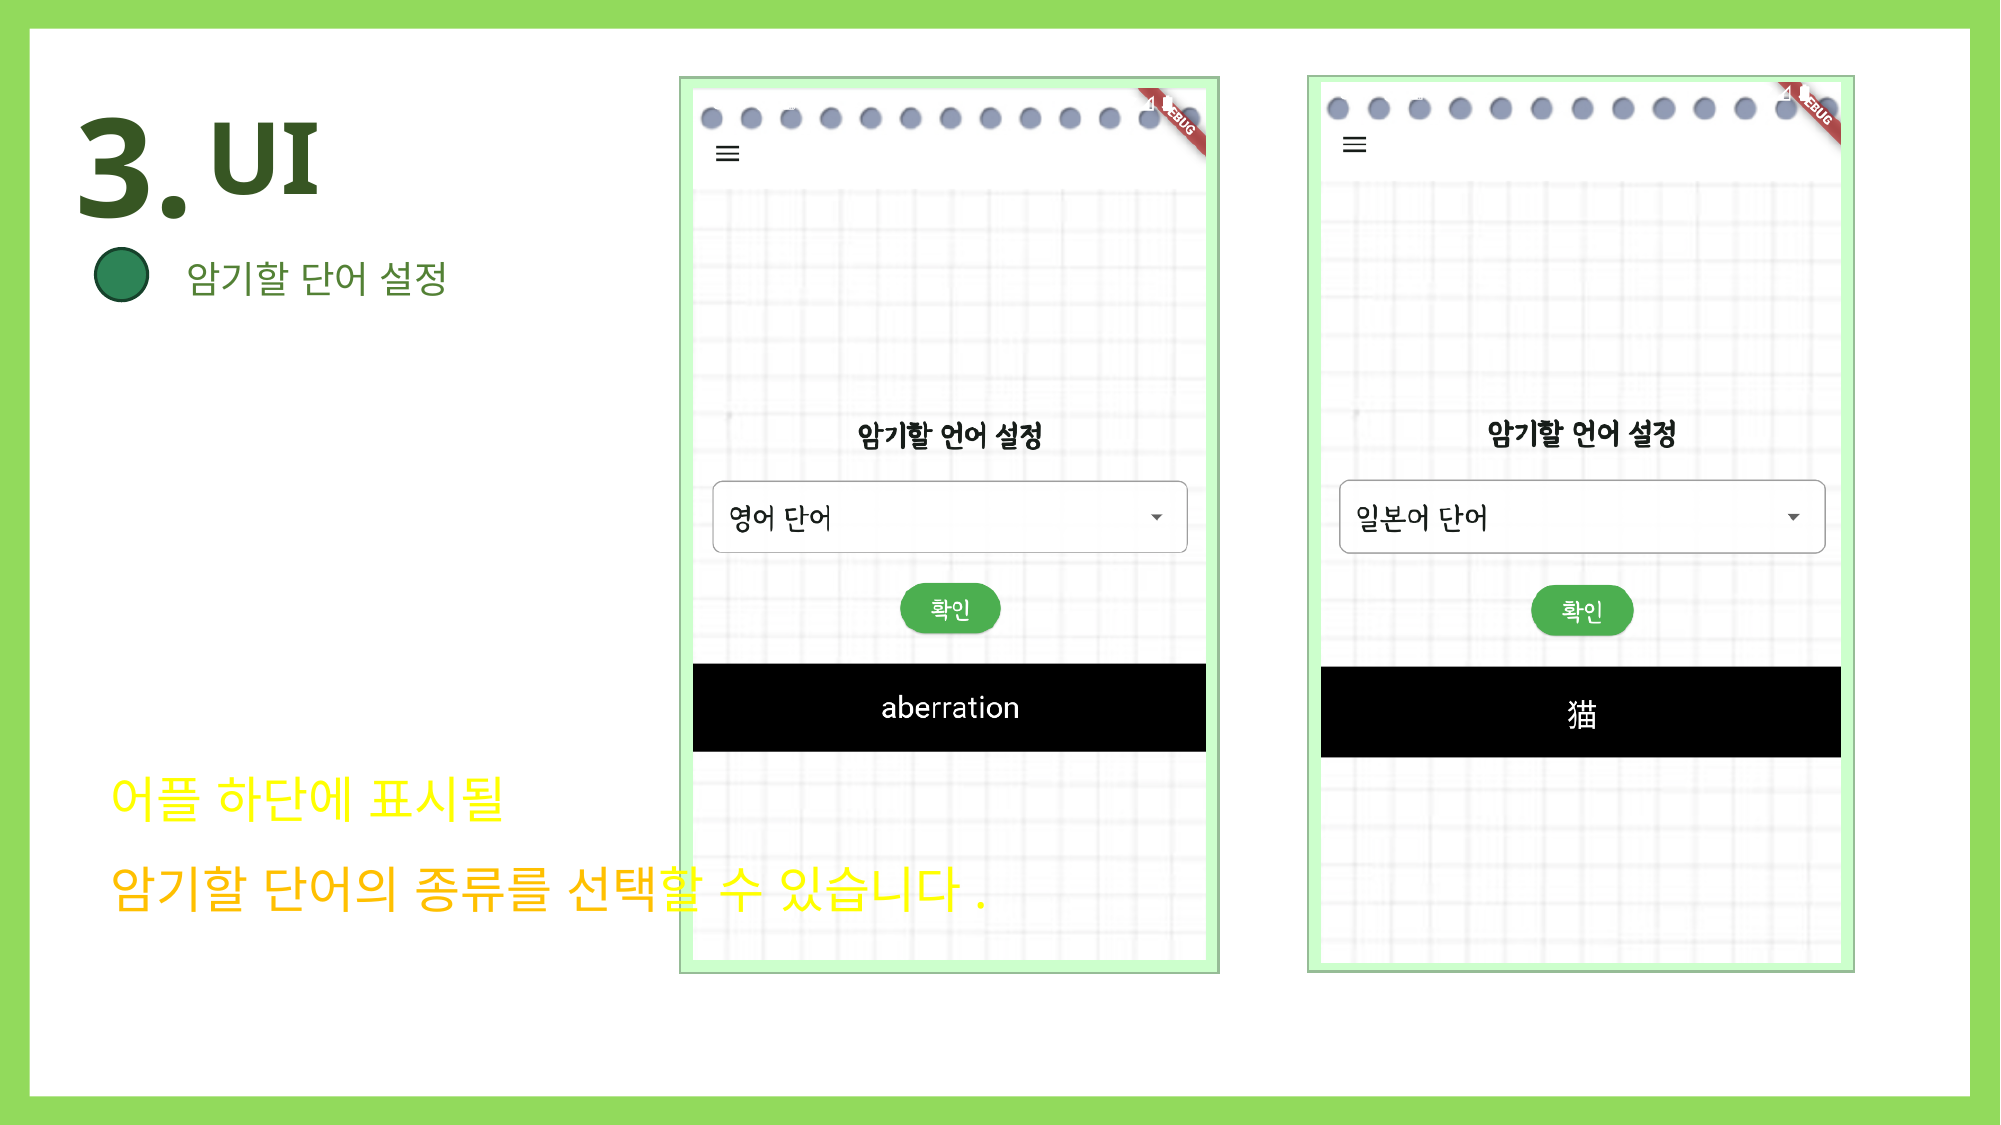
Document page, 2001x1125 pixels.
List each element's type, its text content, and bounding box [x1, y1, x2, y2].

text_box 어플 하단에 표시될 암기할 단어의 종류를 선택할 수 있습니다. [95, 731, 693, 927]
picture [1321, 82, 1841, 963]
text_box [679, 76, 1220, 87]
text_box [679, 223, 1220, 974]
text_box 암기할 단어 설정 [171, 248, 693, 309]
text_box [94, 247, 149, 302]
text_box UI [191, 87, 1224, 223]
text_box 3. [60, 72, 220, 253]
text_box [1307, 75, 1855, 973]
picture [693, 88, 1206, 960]
